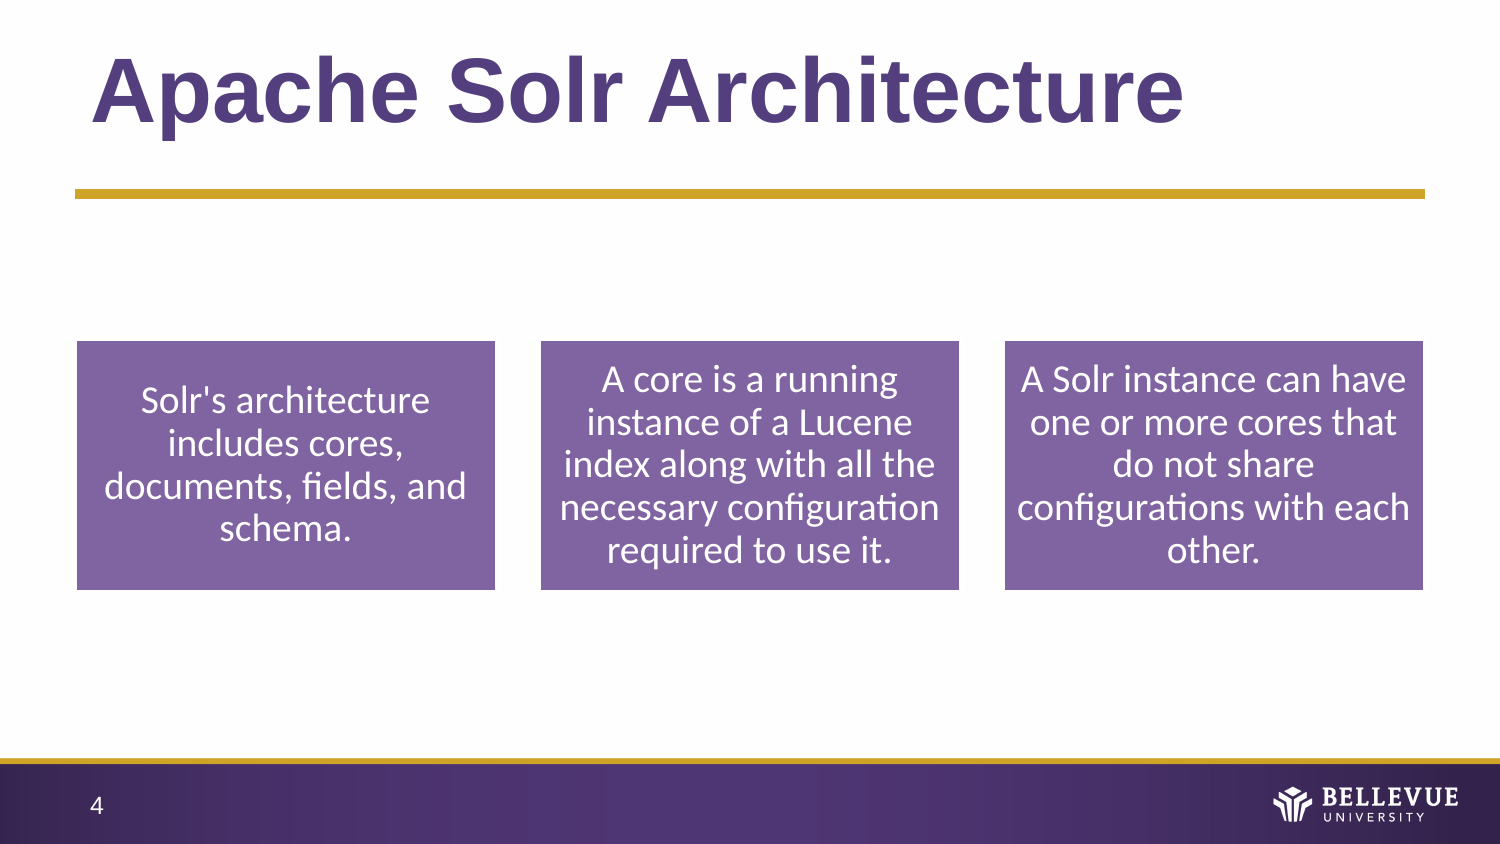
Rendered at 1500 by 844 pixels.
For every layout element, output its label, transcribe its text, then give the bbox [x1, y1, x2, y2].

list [74, 200, 1426, 730]
picture [0, 0, 1500, 844]
title Apache Solr Architecture [75, 30, 1425, 150]
